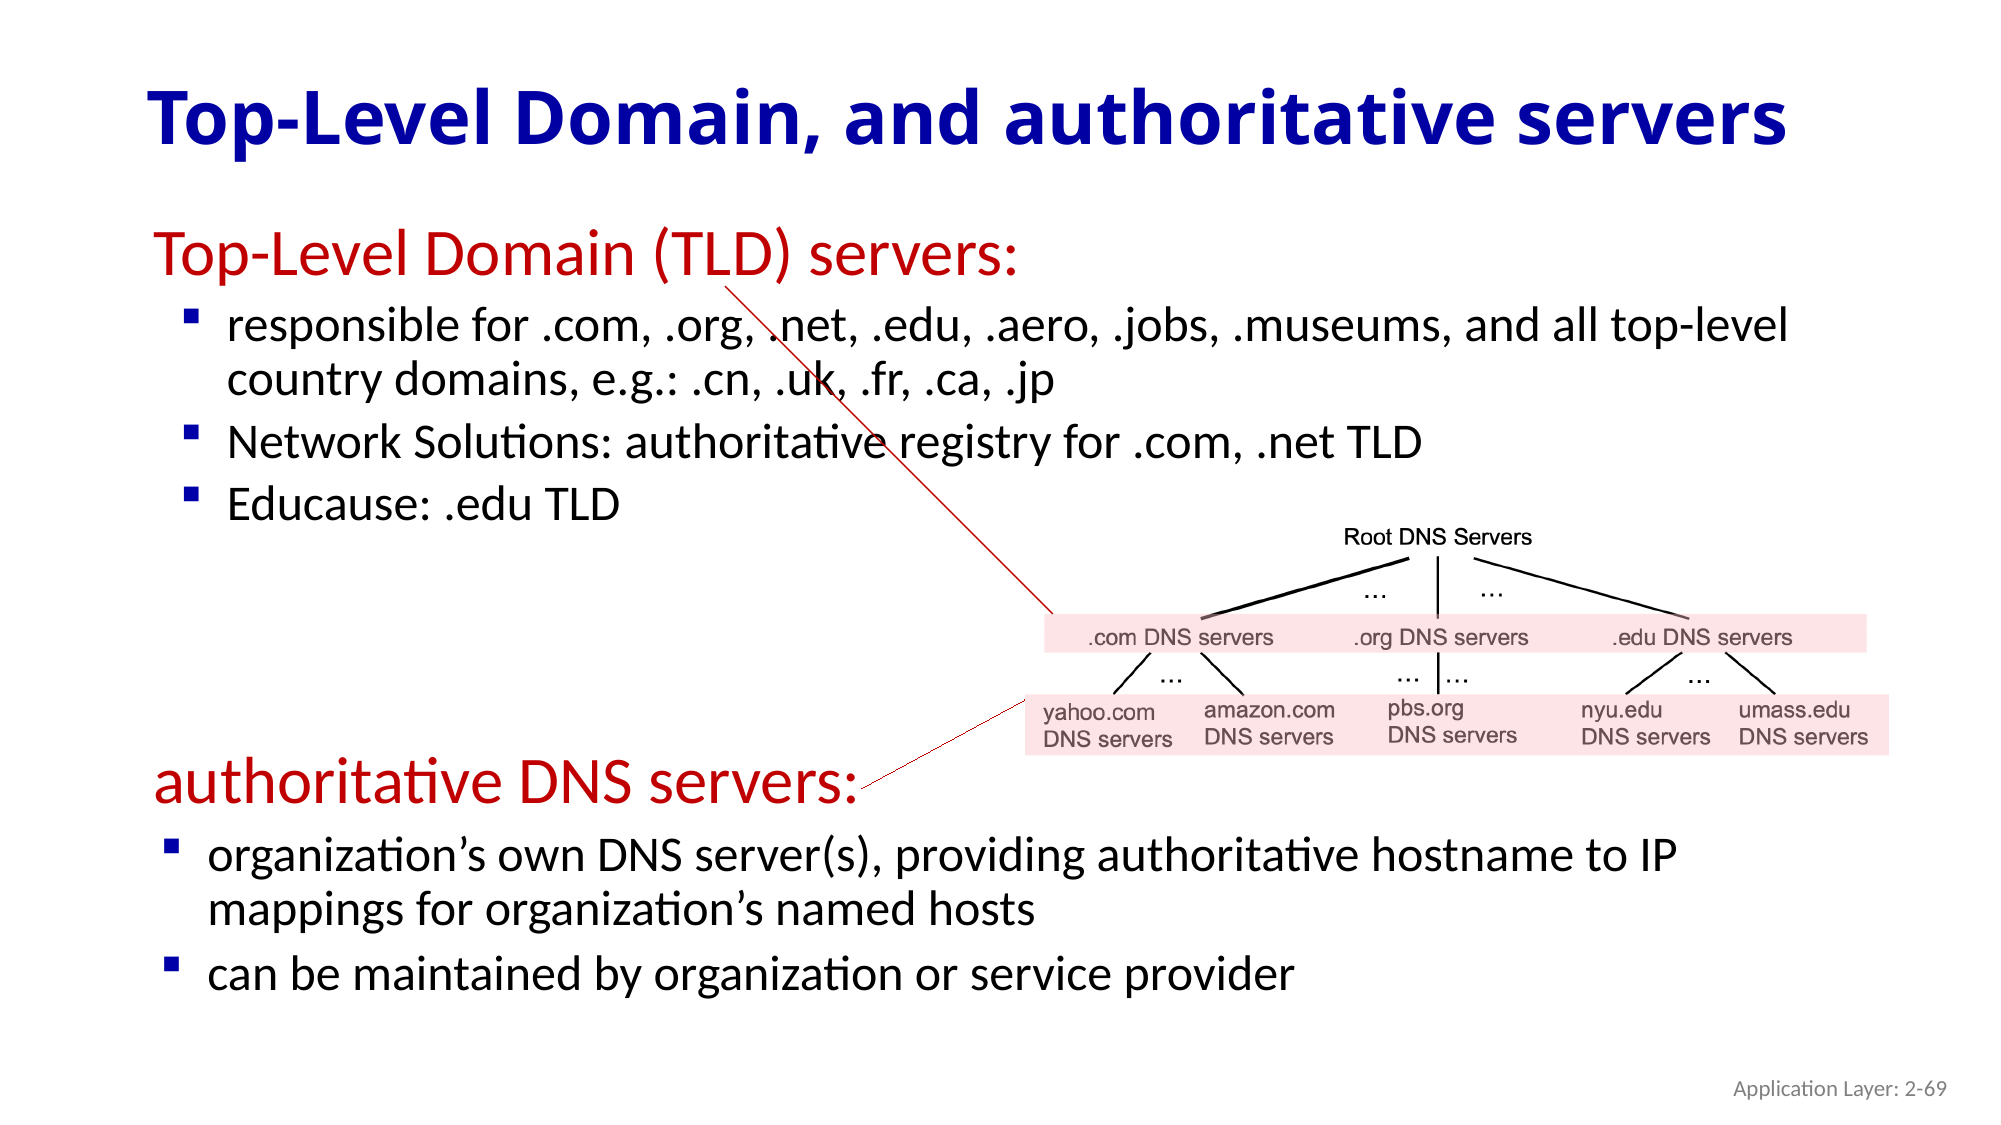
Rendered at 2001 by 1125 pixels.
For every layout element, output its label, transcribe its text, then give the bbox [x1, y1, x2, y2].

slide_number Application Layer: 2-69 [1512, 1056, 1963, 1117]
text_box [724, 286, 1867, 653]
text_box authoritative DNS servers: organization’s own DNS server(s), providing authoritative hostname to IP mappings for organization’s named hosts can be maintained by organization or service provider [117, 738, 1900, 1039]
picture [1027, 512, 1900, 776]
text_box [860, 694, 1889, 789]
title Top-Level Domain, and authoritative servers [131, 47, 1856, 195]
text_box Top-Level Domain (TLD) servers: responsible for .com, .org, .net, .edu, .aero, .jobs, .museums, and all top-level country domains, e.g.: .cn, .uk, .fr, .ca, .jp Network Solutions: authoritative registry for .com, .net TLD Educause: .edu TLD [136, 210, 1920, 545]
